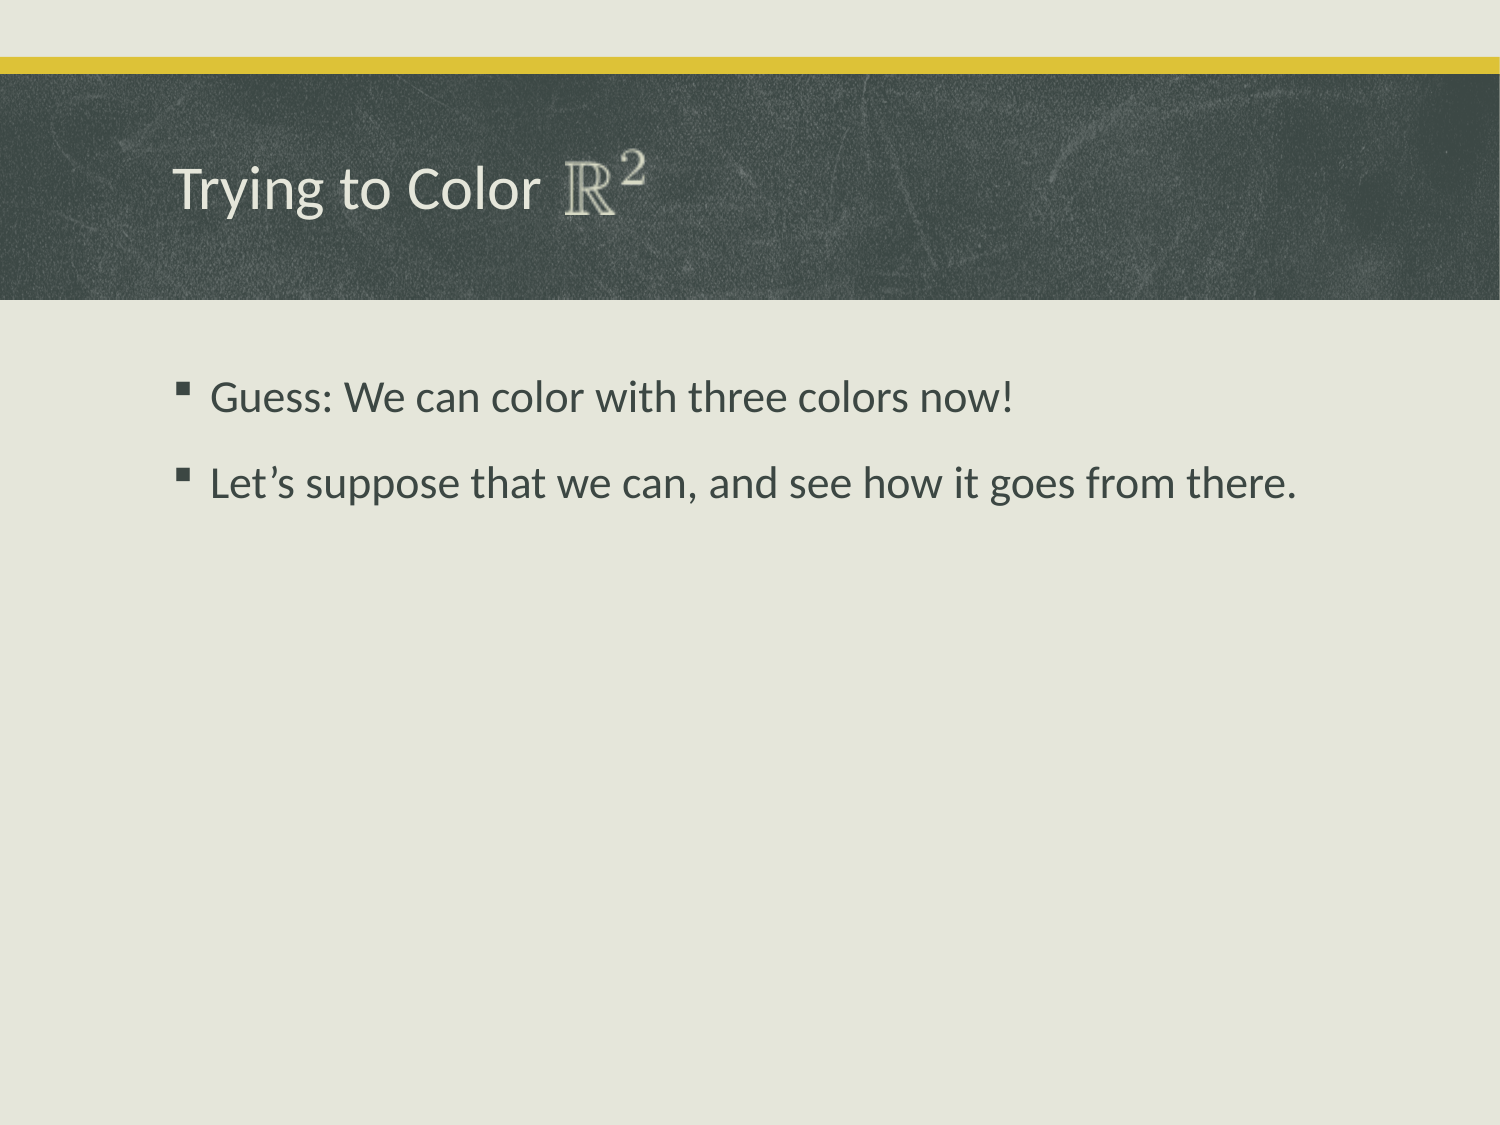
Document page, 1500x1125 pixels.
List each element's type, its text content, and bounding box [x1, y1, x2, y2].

title Trying to Color [157, 76, 1343, 300]
picture [565, 147, 647, 215]
picture [0, 74, 1500, 300]
list Guess: We can color with three colors now! Let’s suppose that we can, and see how it goes from there. [157, 359, 1343, 1014]
